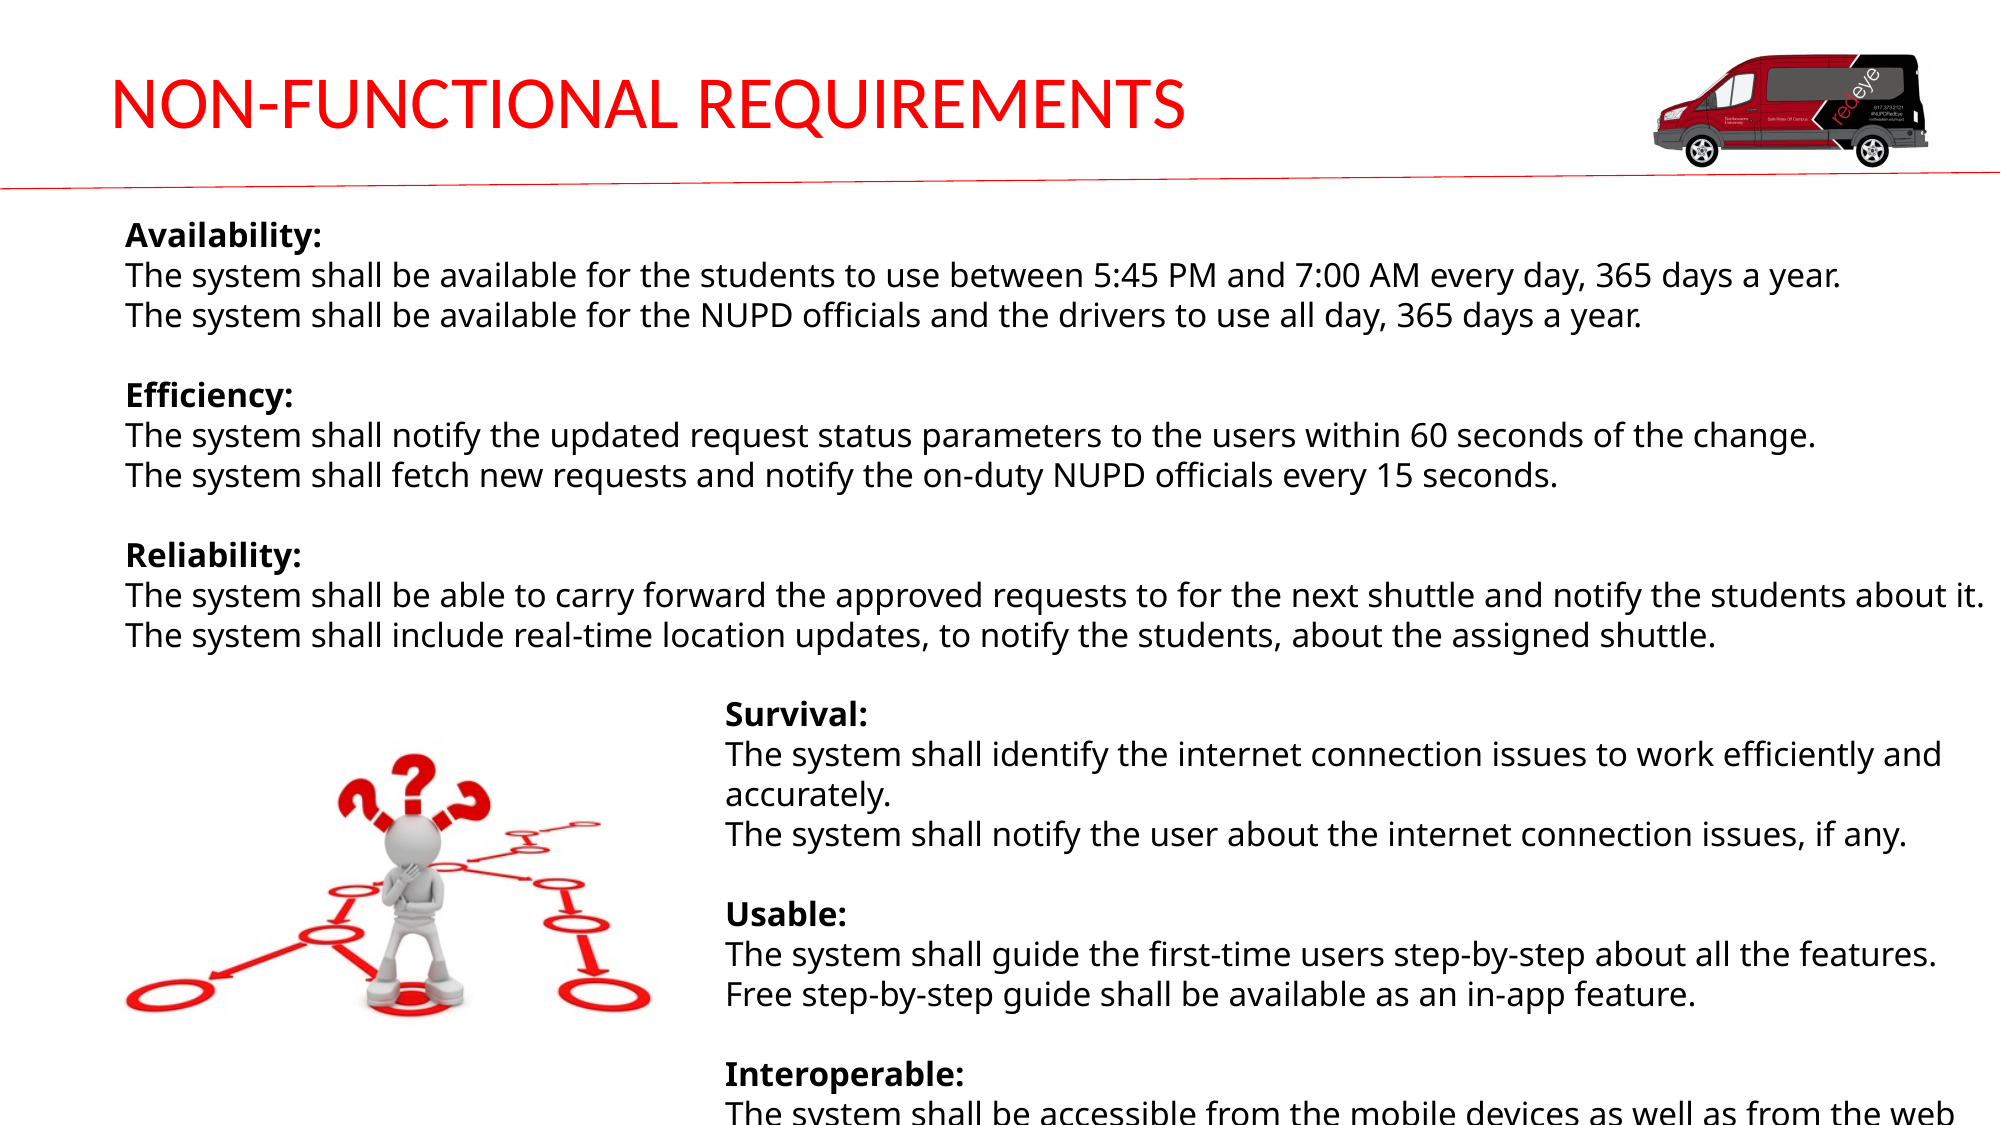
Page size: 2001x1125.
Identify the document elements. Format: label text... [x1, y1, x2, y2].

text_box NON-FUNCTIONAL REQUIREMENTS [95, 45, 1527, 151]
text_box Availability: The system shall be available for the students to use between 5:45 PM and 7:00 AM every day, 365 days a year. The system shall be available for the NUPD officials and the drivers to use all day, 365 days a year. Efficiency: The system shall notify the updated request status parameters to the users within 60 seconds of the change. The system shall fetch new requests and notify the on-duty NUPD officials every 15 seconds. Reliability: The system shall be able to carry forward the approved requests to for the next shuttle and notify the students about it. The system shall include real-time location updates, to notify the students, about the assigned shuttle. Survival: The system shall identify the internet connection issues to work efficiently and accurately. The system shall notify the user about the internet connection issues, if any. Usable: The system shall guide the first-time users step-by-step about all the features. Free step-by-step guide shall be available as an in-app feature. Interoperable: The system shall be accessible from the mobile devices as well as from the web browsers. [110, 207, 2000, 1125]
picture [110, 739, 676, 1061]
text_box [0, 172, 2000, 189]
picture [1641, 45, 1935, 172]
